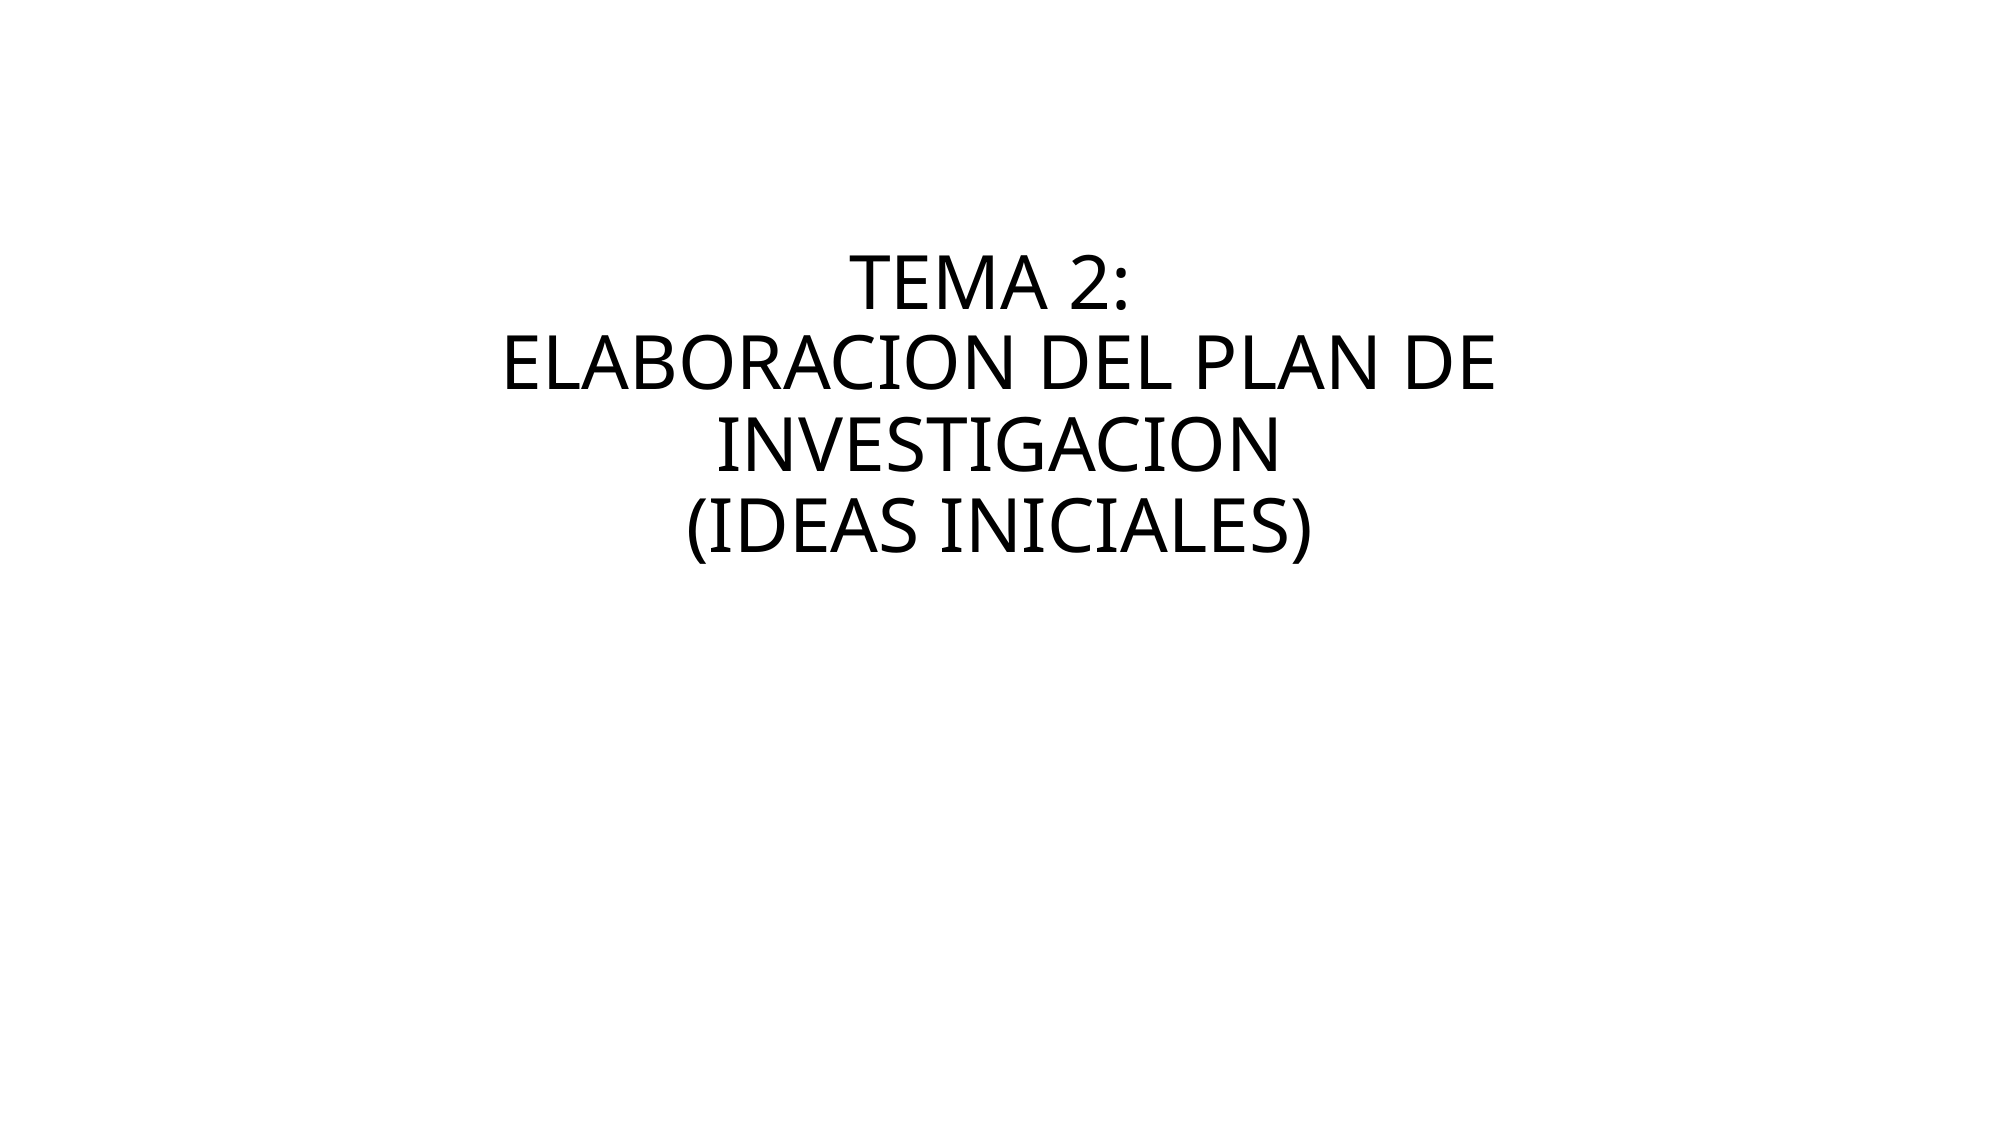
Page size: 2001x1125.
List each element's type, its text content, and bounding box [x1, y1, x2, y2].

title TEMA 2: ELABORACION DEL PLAN DE INVESTIGACION (IDEAS INICIALES) [249, 184, 1750, 576]
